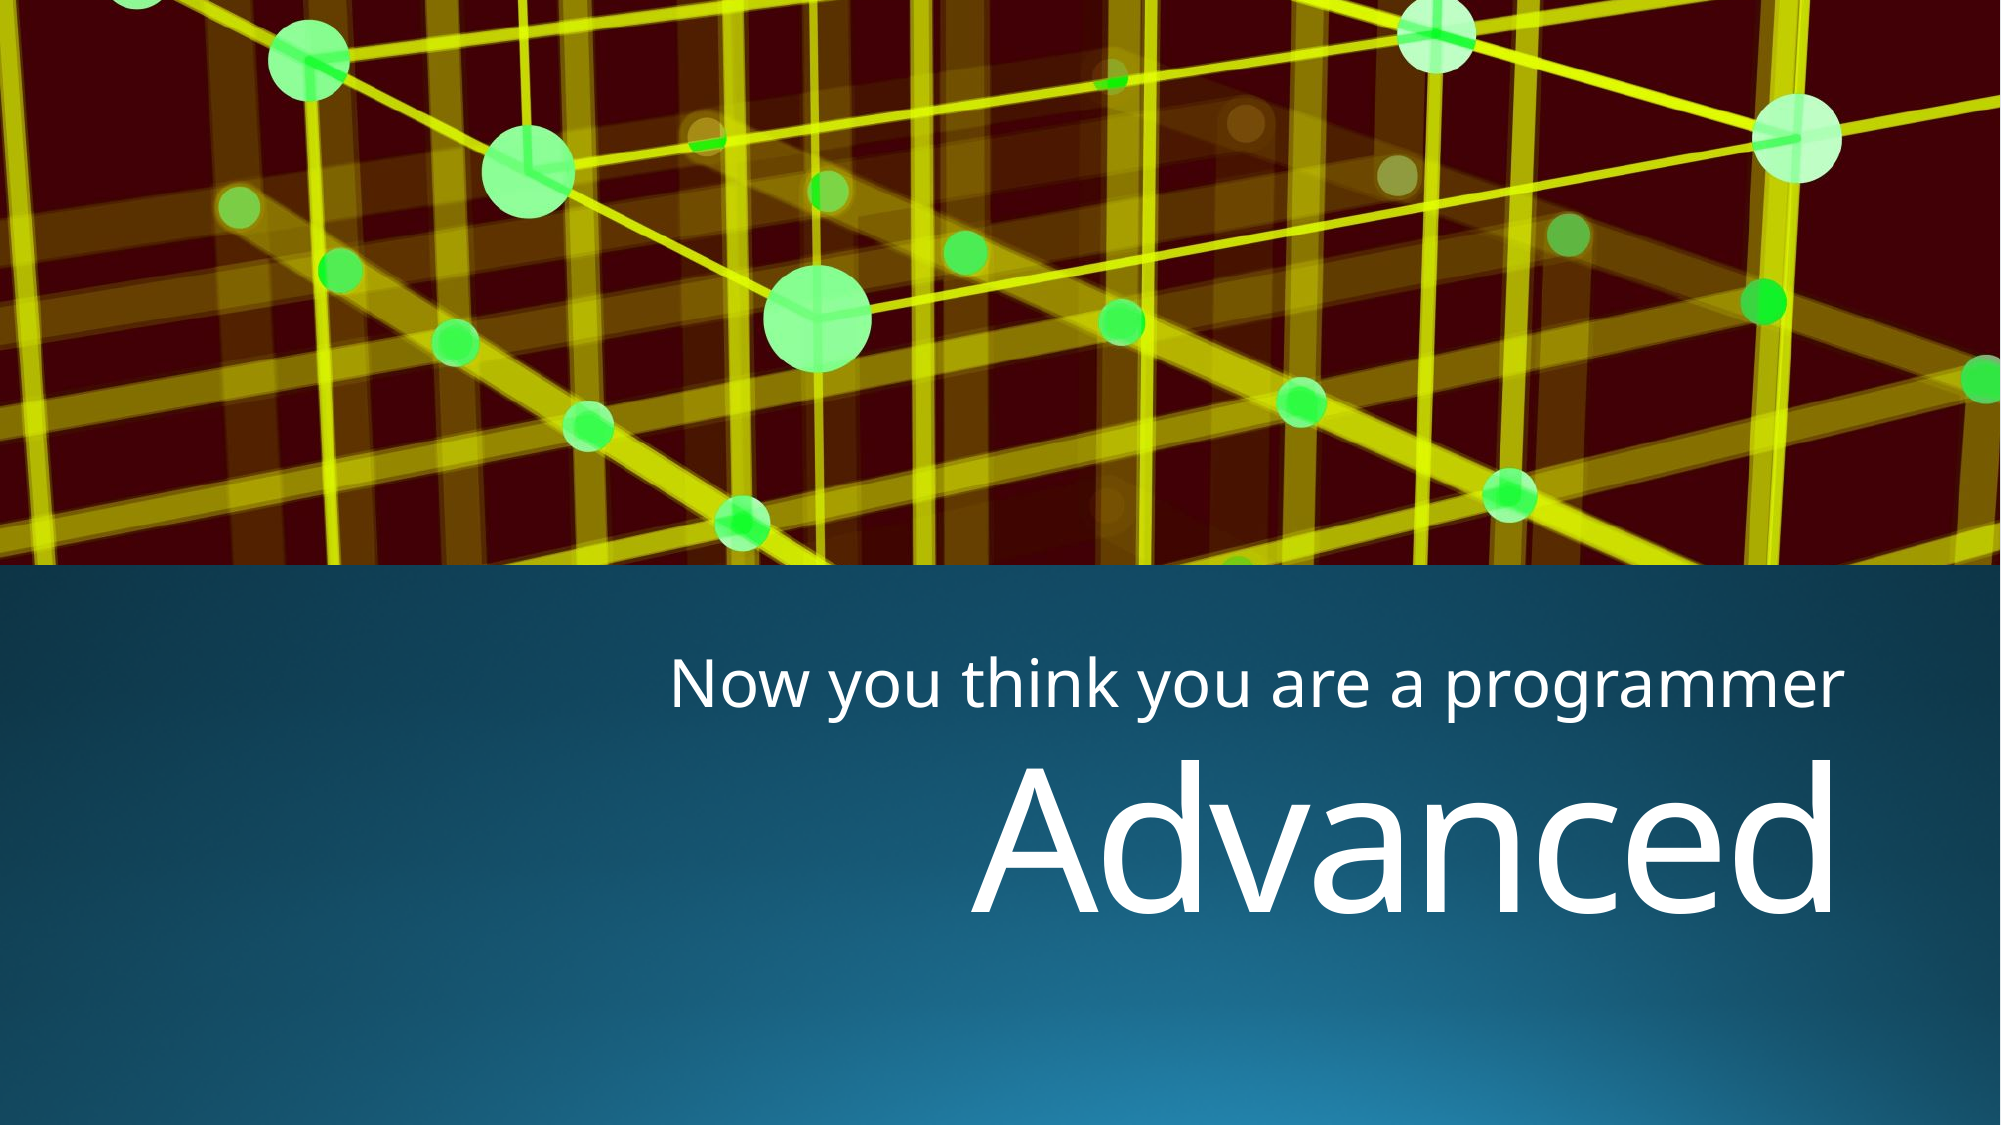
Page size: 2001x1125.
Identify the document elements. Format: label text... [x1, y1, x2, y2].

title Advanced [362, 732, 1863, 1002]
subtitle Now you think you are a programmer [362, 606, 1863, 730]
picture [0, 0, 2001, 1125]
